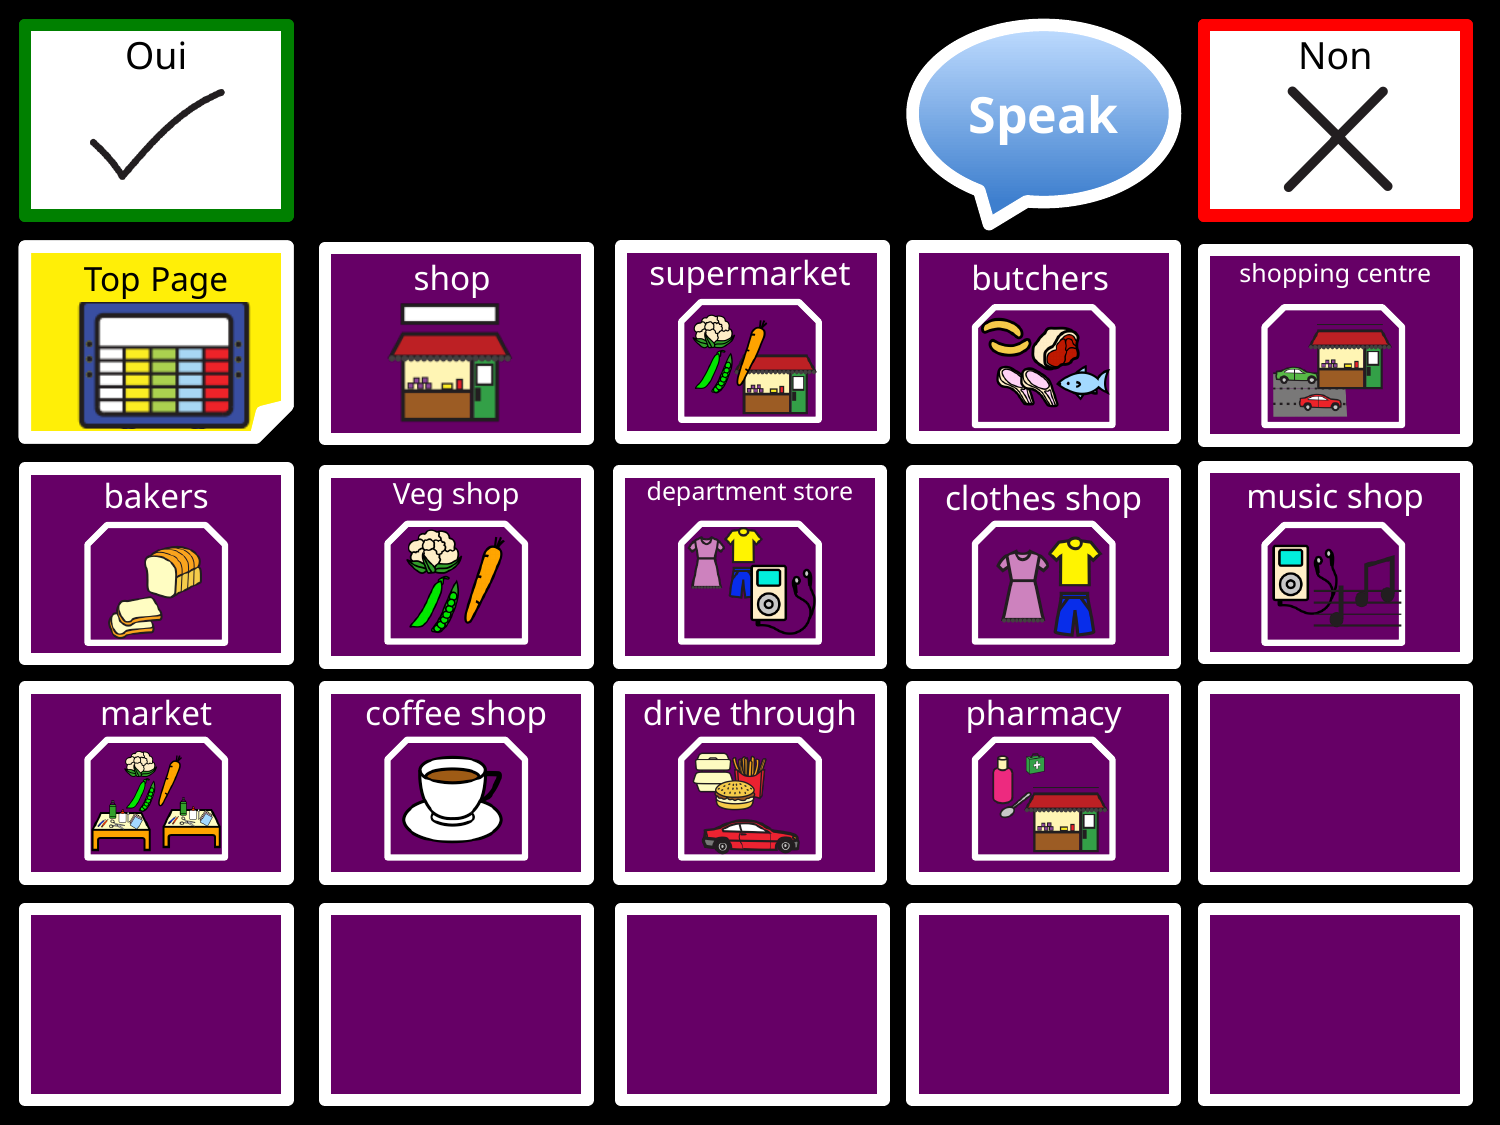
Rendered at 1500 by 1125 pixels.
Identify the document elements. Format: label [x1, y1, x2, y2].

text_box [24, 684, 288, 879]
text_box [1204, 467, 1467, 658]
picture [398, 525, 515, 642]
picture [99, 537, 210, 647]
picture [687, 739, 806, 879]
text_box [618, 244, 884, 438]
text_box [912, 469, 1175, 663]
text_box [324, 684, 588, 879]
text_box [24, 246, 288, 438]
text_box [618, 468, 882, 663]
picture [62, 301, 267, 429]
text_box [912, 684, 1175, 879]
picture [374, 287, 526, 438]
text_box [912, 909, 1175, 1100]
text_box [324, 909, 588, 1100]
text_box [1204, 249, 1467, 441]
text_box [24, 24, 288, 216]
text_box [618, 684, 882, 879]
picture [87, 749, 226, 858]
text_box [1204, 24, 1467, 216]
picture [680, 518, 826, 642]
text_box [324, 468, 588, 663]
picture [1264, 324, 1401, 426]
picture [74, 53, 238, 216]
text_box [24, 909, 288, 1100]
text_box [912, 246, 1175, 438]
text_box [1204, 687, 1467, 879]
picture [1262, 535, 1415, 651]
picture [987, 524, 1111, 648]
picture [391, 739, 513, 861]
picture [975, 750, 1116, 863]
text_box [1204, 909, 1467, 1100]
picture [687, 312, 826, 426]
text_box [620, 909, 884, 1100]
text_box [24, 468, 288, 660]
picture [1274, 74, 1403, 203]
picture [974, 304, 1116, 417]
text_box [320, 248, 588, 439]
